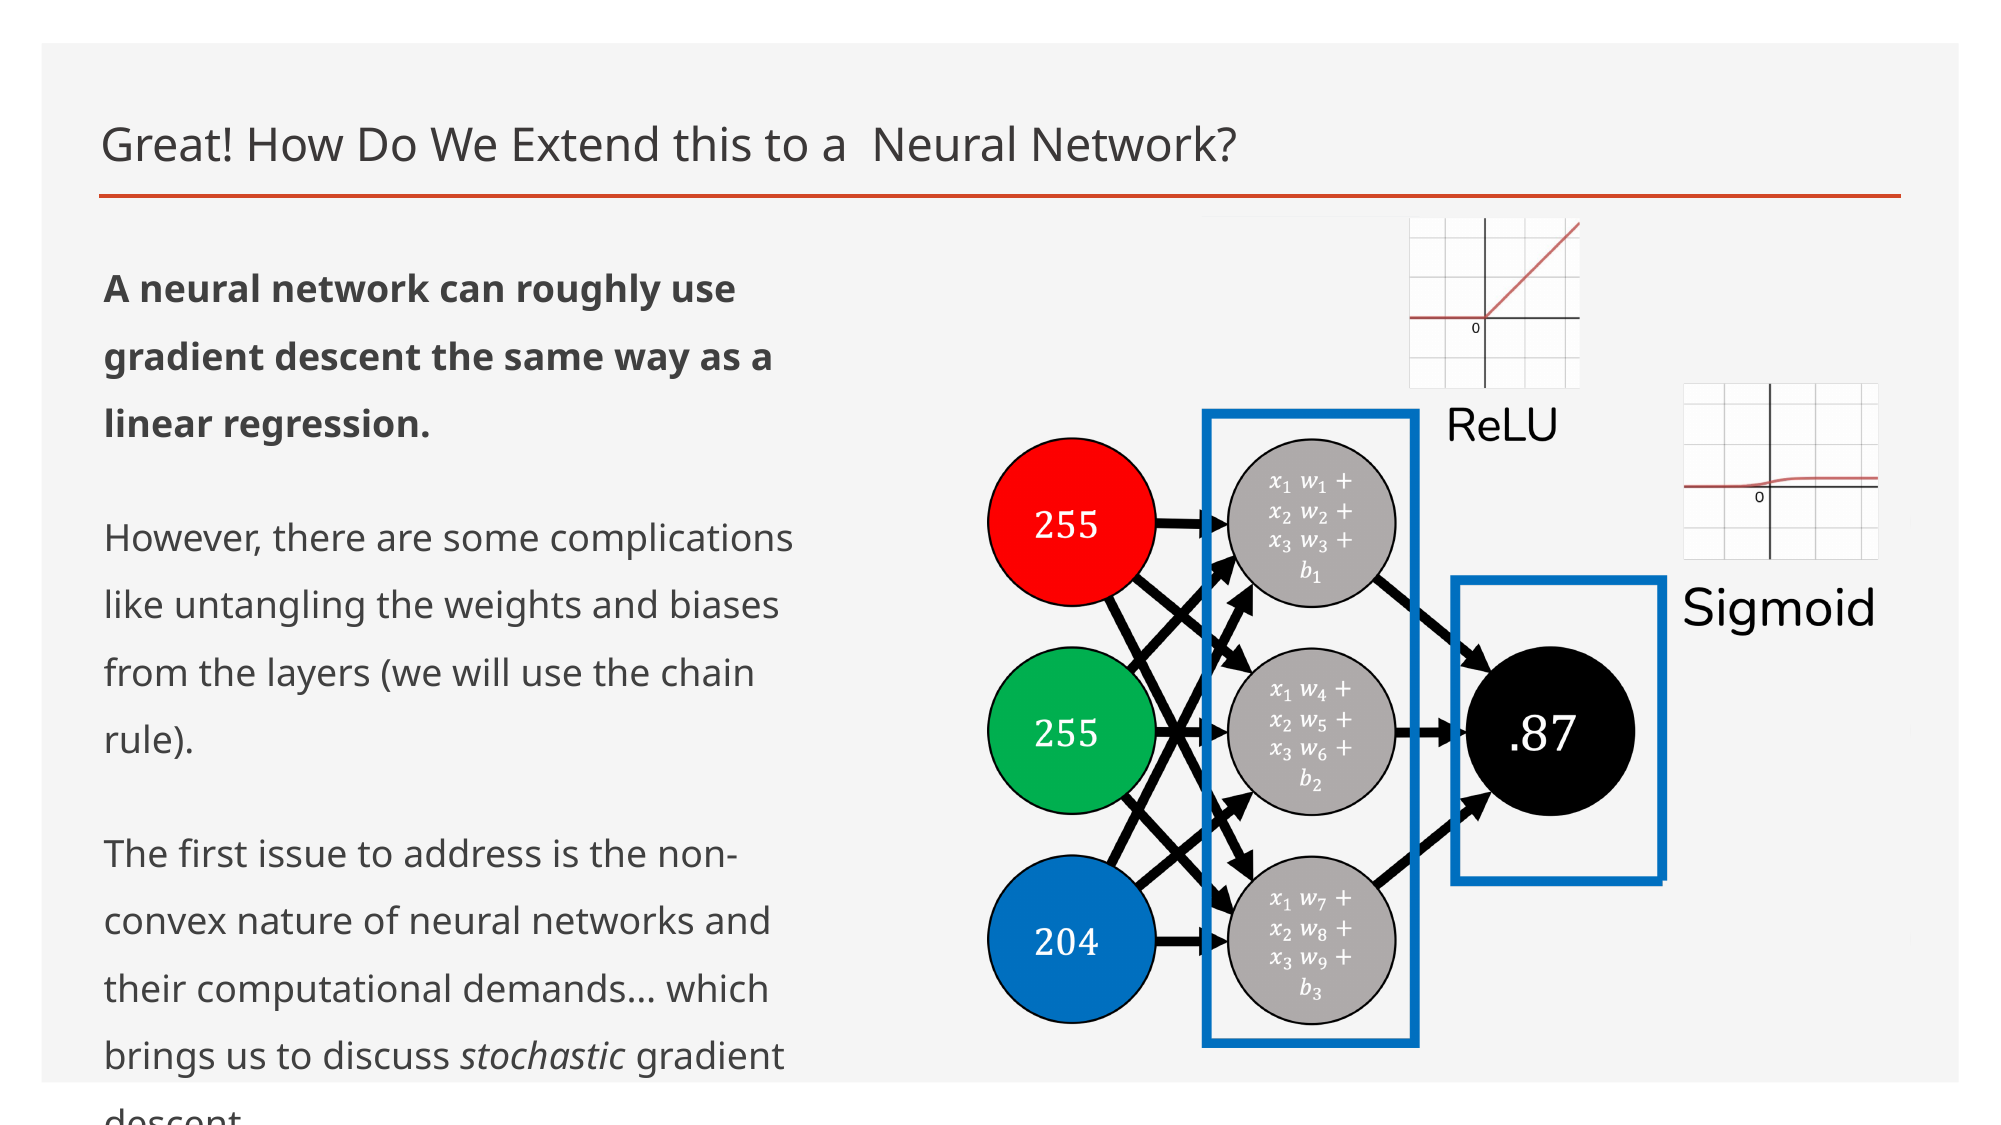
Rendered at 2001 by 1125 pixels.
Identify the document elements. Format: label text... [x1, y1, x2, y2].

list A neural network can roughly use gradient descent the same way as a linear regression. However, there are some complications like untangling the weights and biases from the layers (we will use the chain rule). The first issue to address is the non-convex nature of neural networks and their computational demands… which brings us to discuss stochastic gradient descent. [88, 235, 870, 1067]
picture [987, 216, 1911, 1048]
title Great! How Do We Extend this to a Neural Network? [85, 73, 1339, 179]
